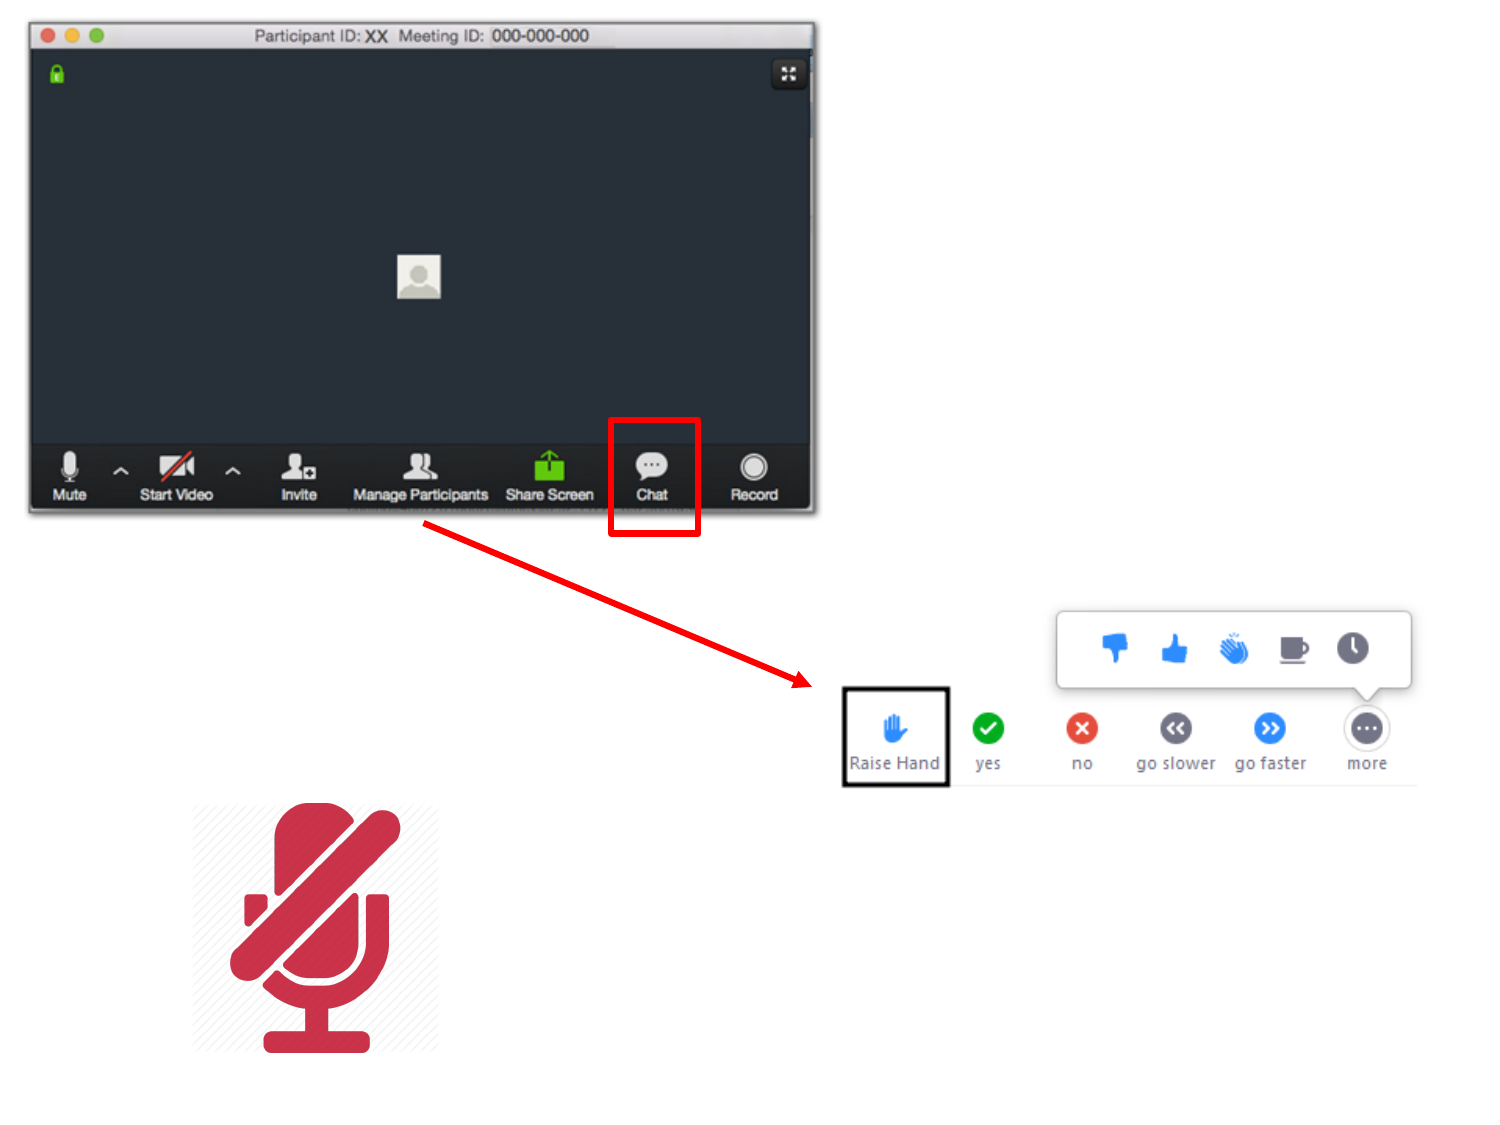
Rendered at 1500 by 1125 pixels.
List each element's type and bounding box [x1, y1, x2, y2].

picture [836, 584, 1433, 794]
text_box [423, 522, 813, 687]
picture [24, 16, 823, 524]
picture [190, 803, 440, 1053]
